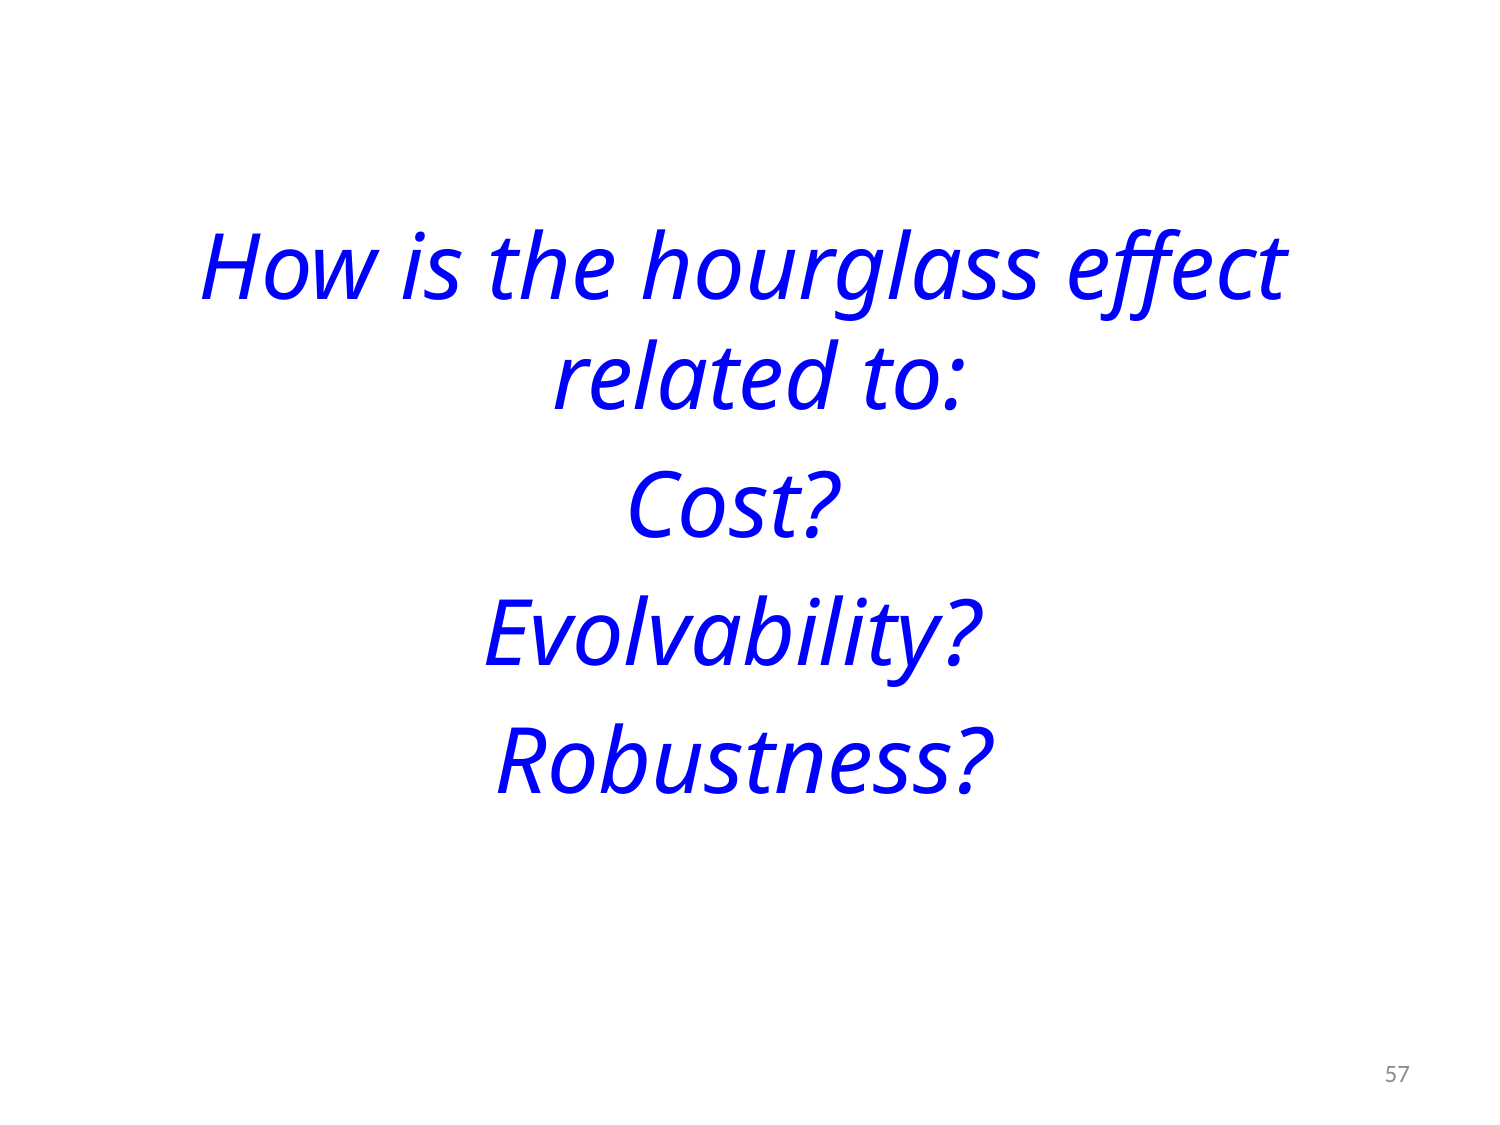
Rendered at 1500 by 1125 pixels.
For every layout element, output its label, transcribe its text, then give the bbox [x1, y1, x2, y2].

list How is the hourglass effect related to: Cost? Evolvability? Robustness? [62, 200, 1425, 450]
slide_number 57 [1074, 1042, 1425, 1103]
